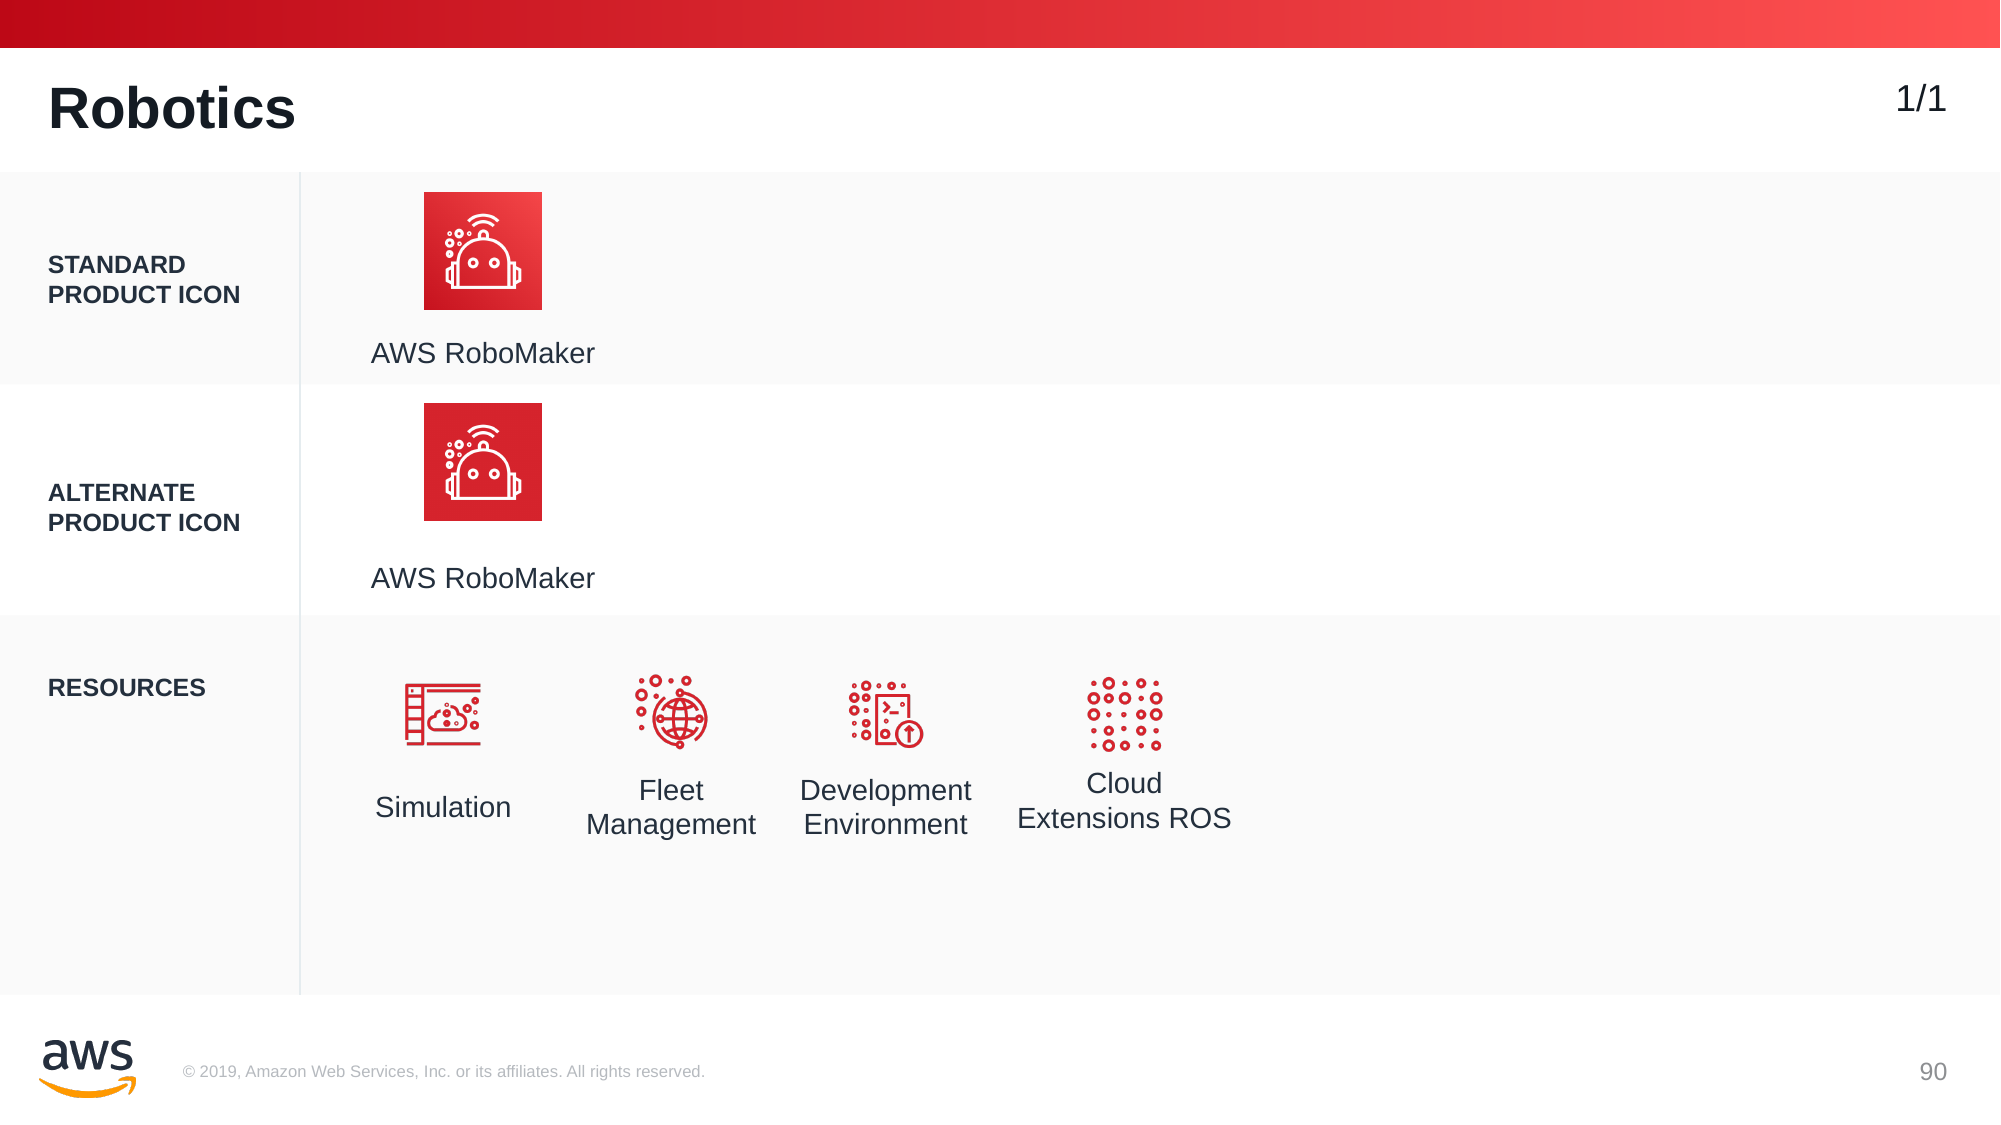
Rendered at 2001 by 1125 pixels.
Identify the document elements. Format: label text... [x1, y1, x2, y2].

text_box Fleet Management [545, 763, 798, 849]
list 1/1 [1789, 71, 1963, 148]
text_box Development Environment [798, 763, 1012, 849]
picture [1086, 675, 1164, 753]
picture [424, 403, 542, 521]
picture [847, 675, 925, 753]
title Robotics [33, 64, 1105, 156]
text_box AWS RoboMaker [294, 552, 672, 602]
text_box AWS RoboMaker [294, 327, 672, 377]
picture [39, 1040, 136, 1098]
text_box Cloud Extensions ROS [998, 756, 1251, 842]
slide_number 90 [1512, 1040, 1963, 1101]
picture [424, 192, 542, 310]
picture [632, 673, 710, 751]
text_box Simulation [317, 780, 569, 831]
picture [404, 675, 482, 753]
